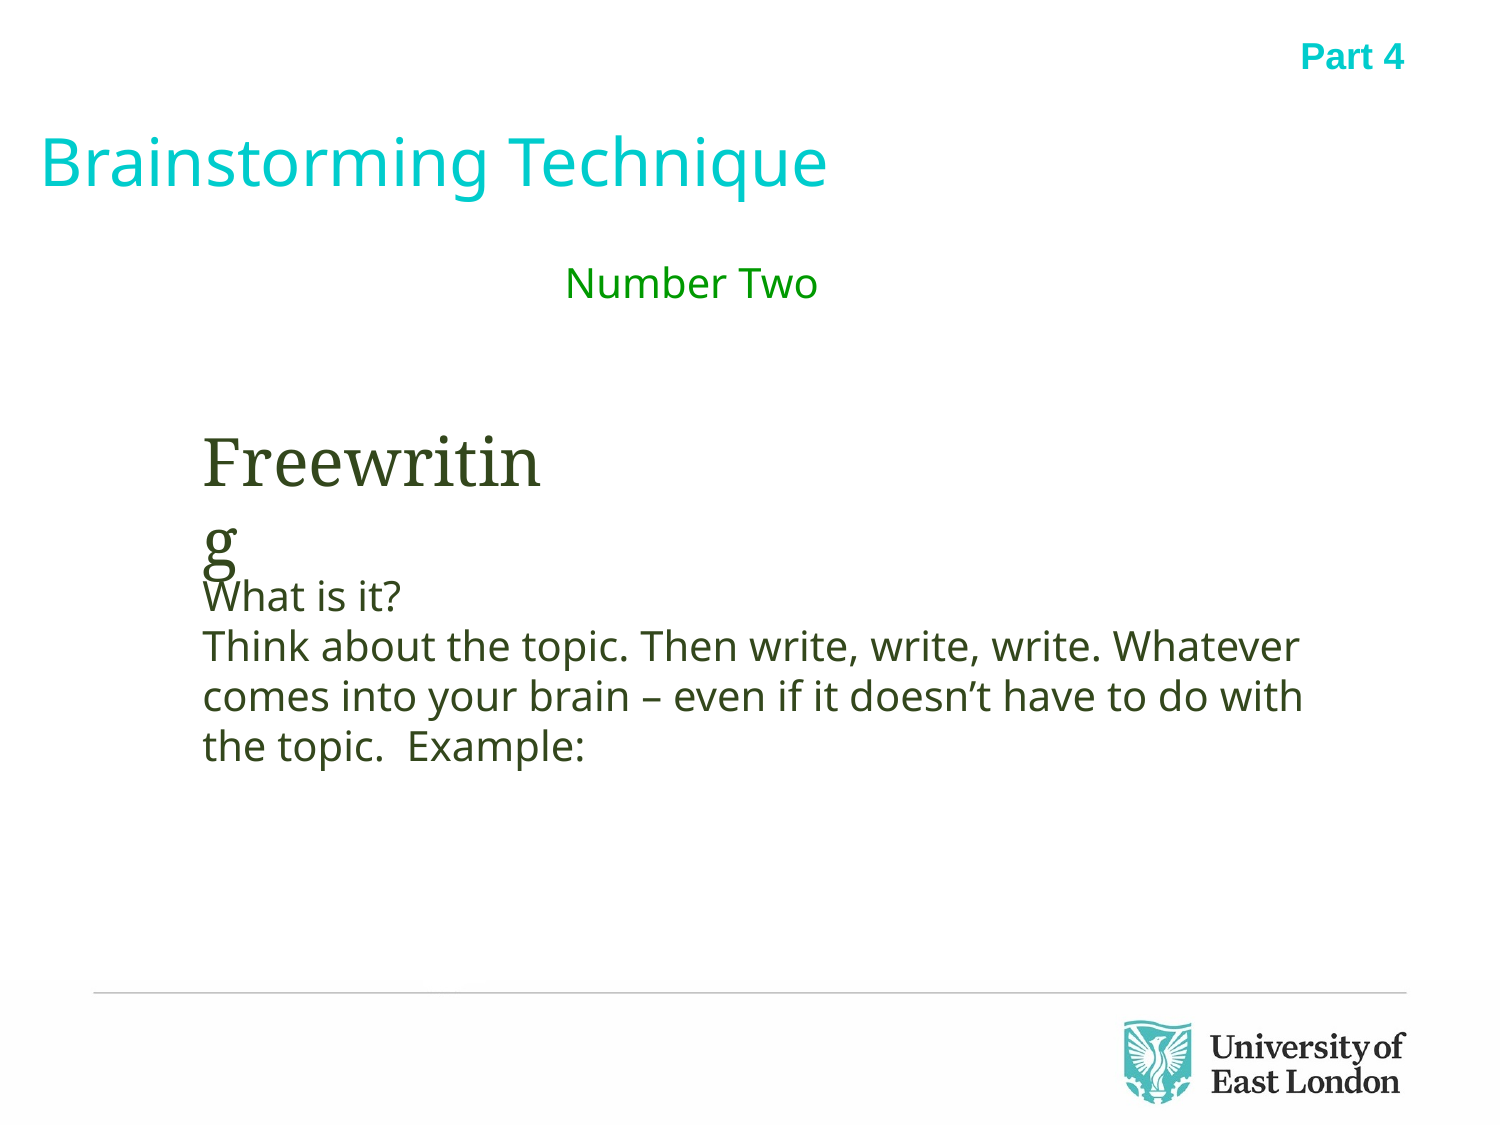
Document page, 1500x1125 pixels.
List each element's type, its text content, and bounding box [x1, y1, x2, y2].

text_box What is it? Think about the topic. Then write, write, write. Whatever comes into your brain – even if it doesn’t have to do with the topic. Example: [187, 562, 1363, 778]
text_box Brainstorming Technique [24, 112, 1138, 208]
text_box Number Two [549, 249, 1075, 315]
text_box Part 4 [1285, 24, 1420, 85]
text_box Freewriting [187, 412, 575, 562]
picture [0, 980, 1500, 1125]
